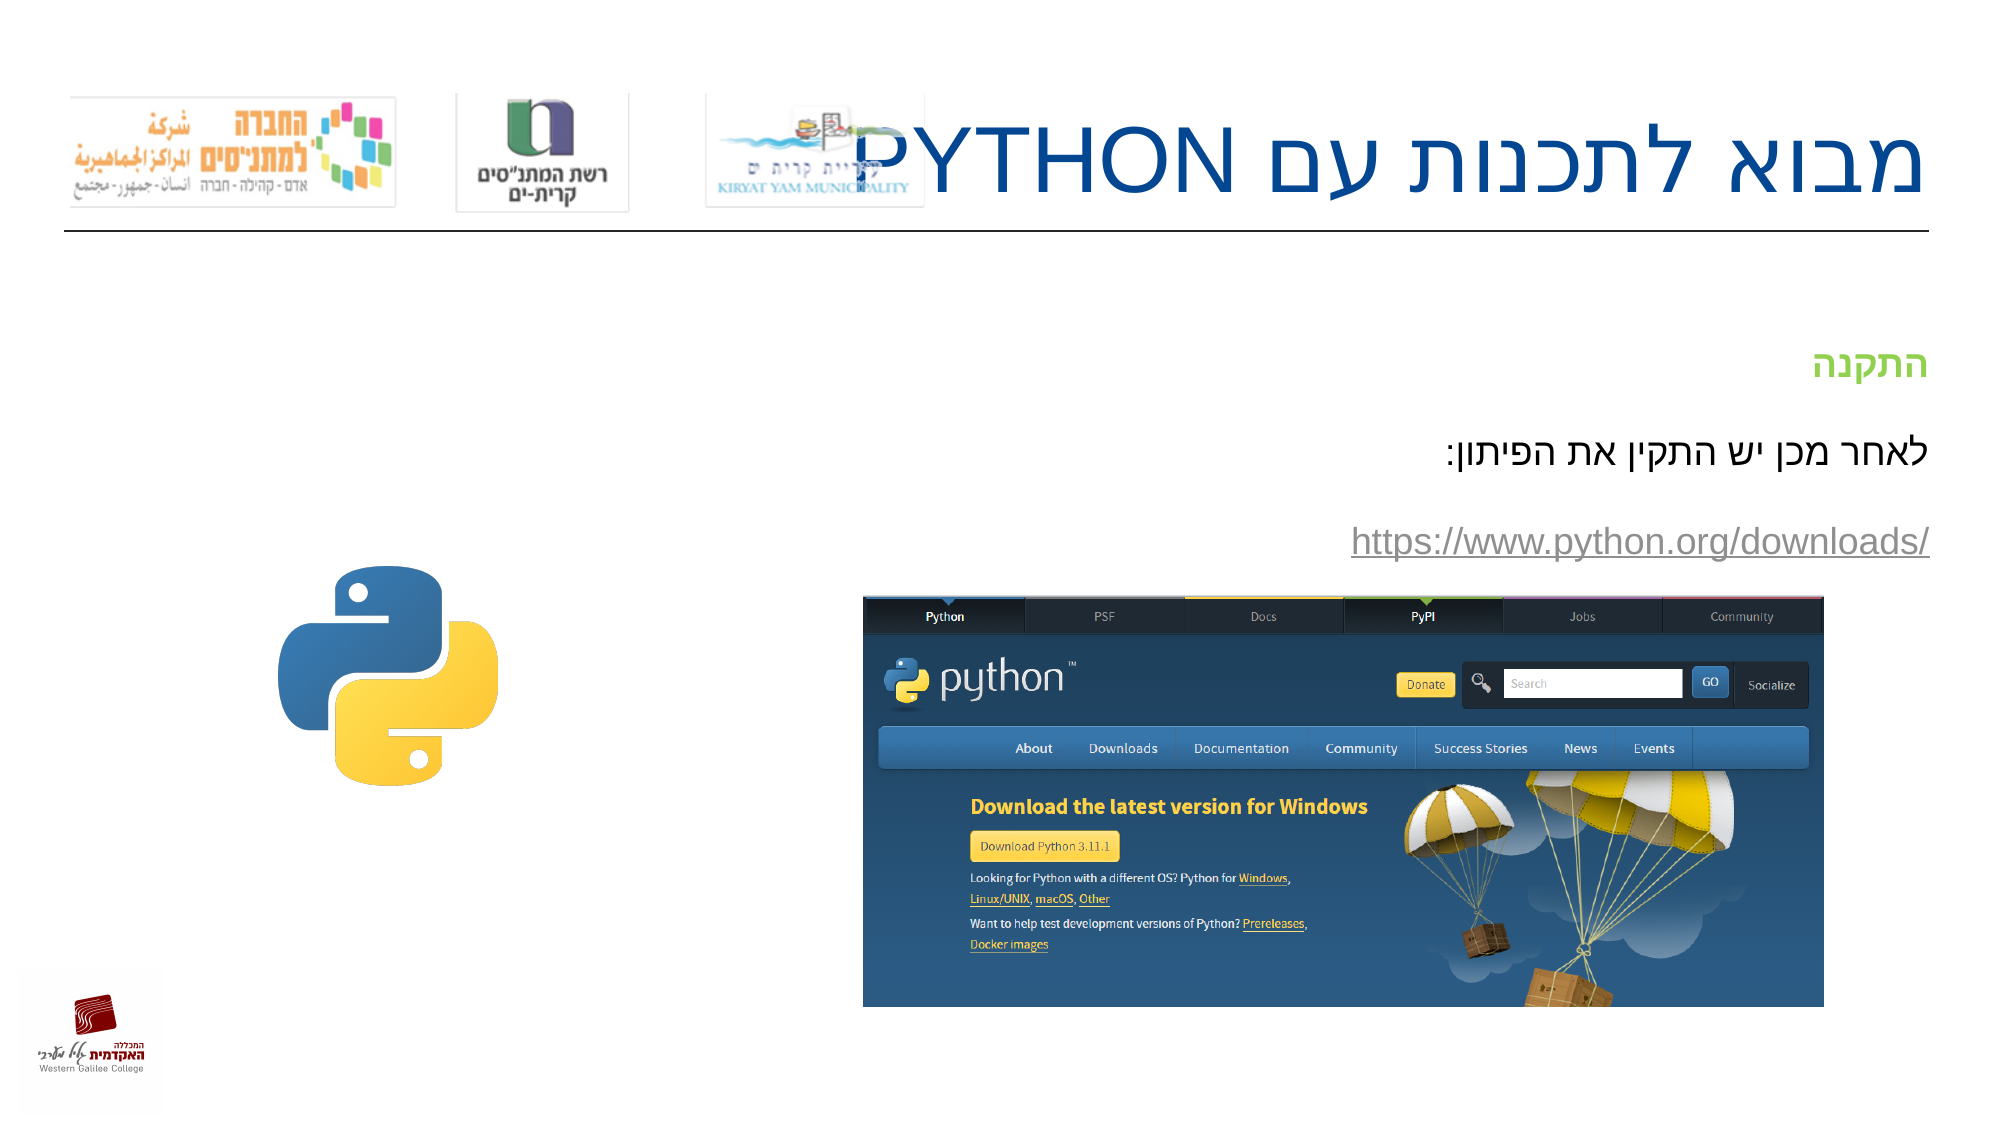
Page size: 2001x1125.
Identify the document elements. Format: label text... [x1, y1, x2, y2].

title מבוא לתכנות עם PYTHON [64, 55, 1930, 221]
text_box התקנה לאחר מכן יש התקין את הפיתון: https://www.python.org/downloads/ [924, 309, 1930, 1043]
picture [18, 970, 164, 1116]
picture [70, 93, 925, 213]
picture [863, 595, 1824, 1007]
picture [278, 566, 498, 786]
